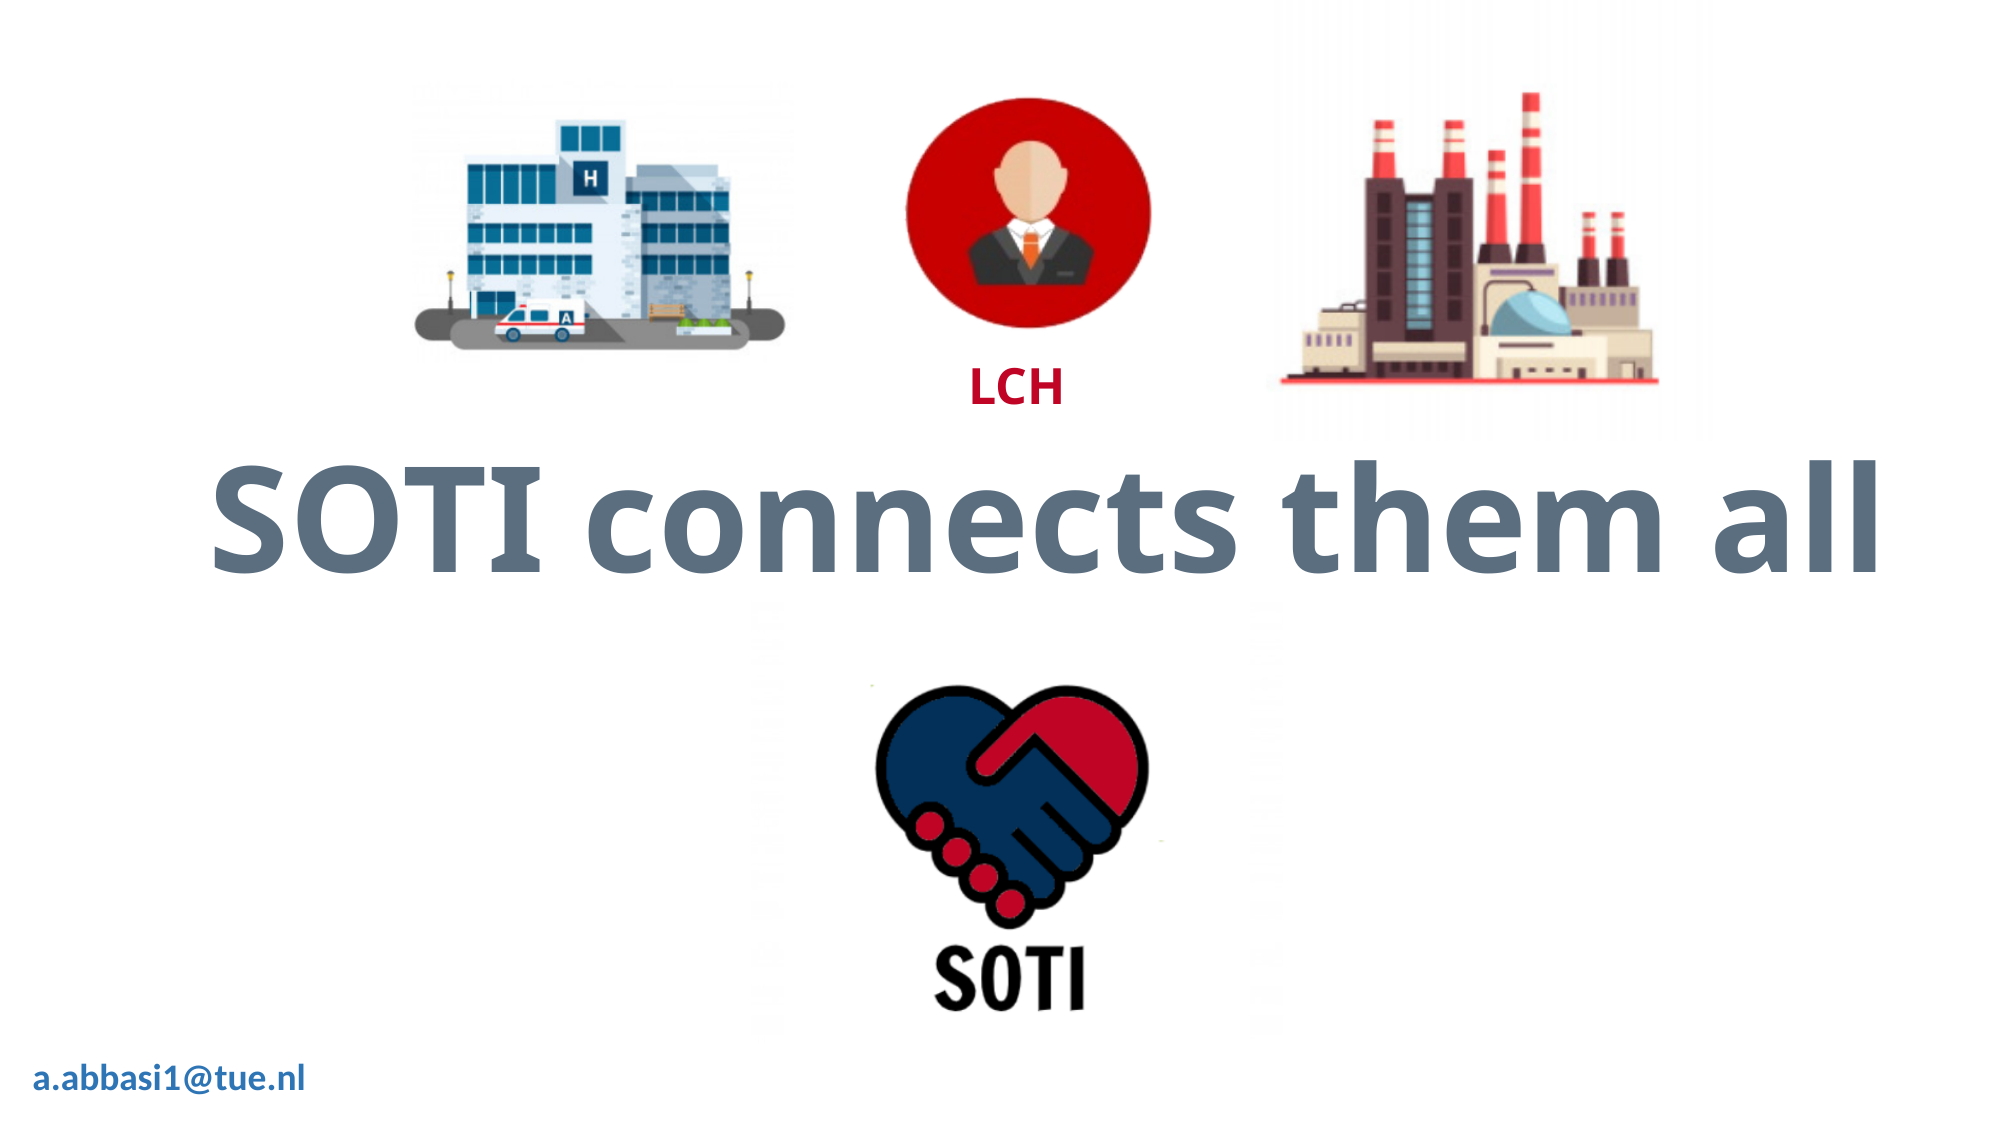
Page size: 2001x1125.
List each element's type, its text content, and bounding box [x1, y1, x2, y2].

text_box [872, 78, 1181, 409]
picture [751, 602, 1283, 1088]
picture [412, 78, 794, 364]
text_box a.abbasi1@tue.nl [17, 1045, 768, 1106]
picture [1260, 0, 1714, 441]
title SOTI connects them all [193, 416, 1919, 634]
